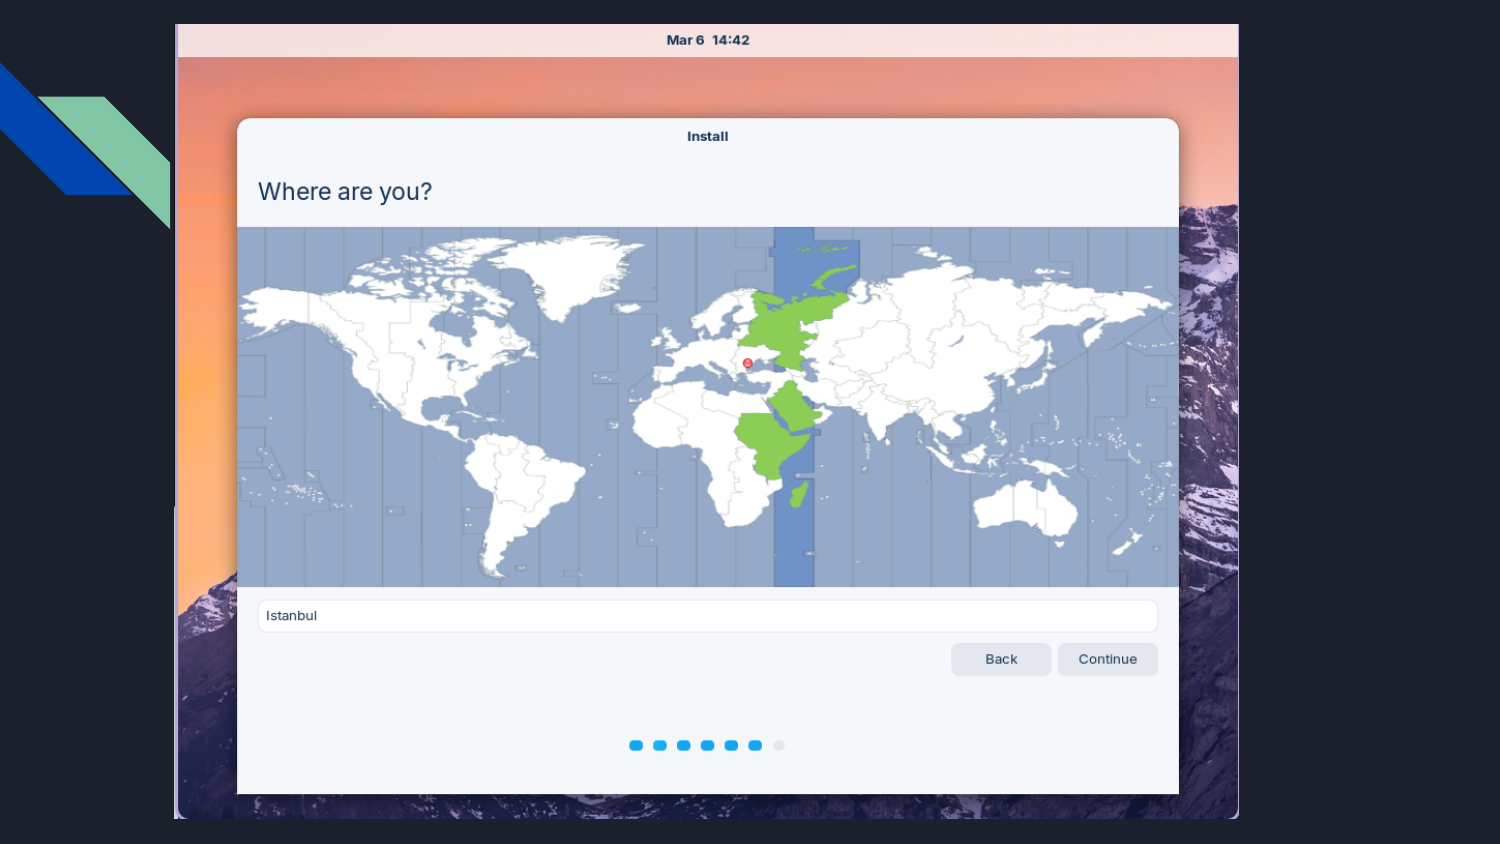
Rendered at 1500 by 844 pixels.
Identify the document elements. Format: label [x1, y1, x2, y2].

picture [174, 24, 1239, 819]
